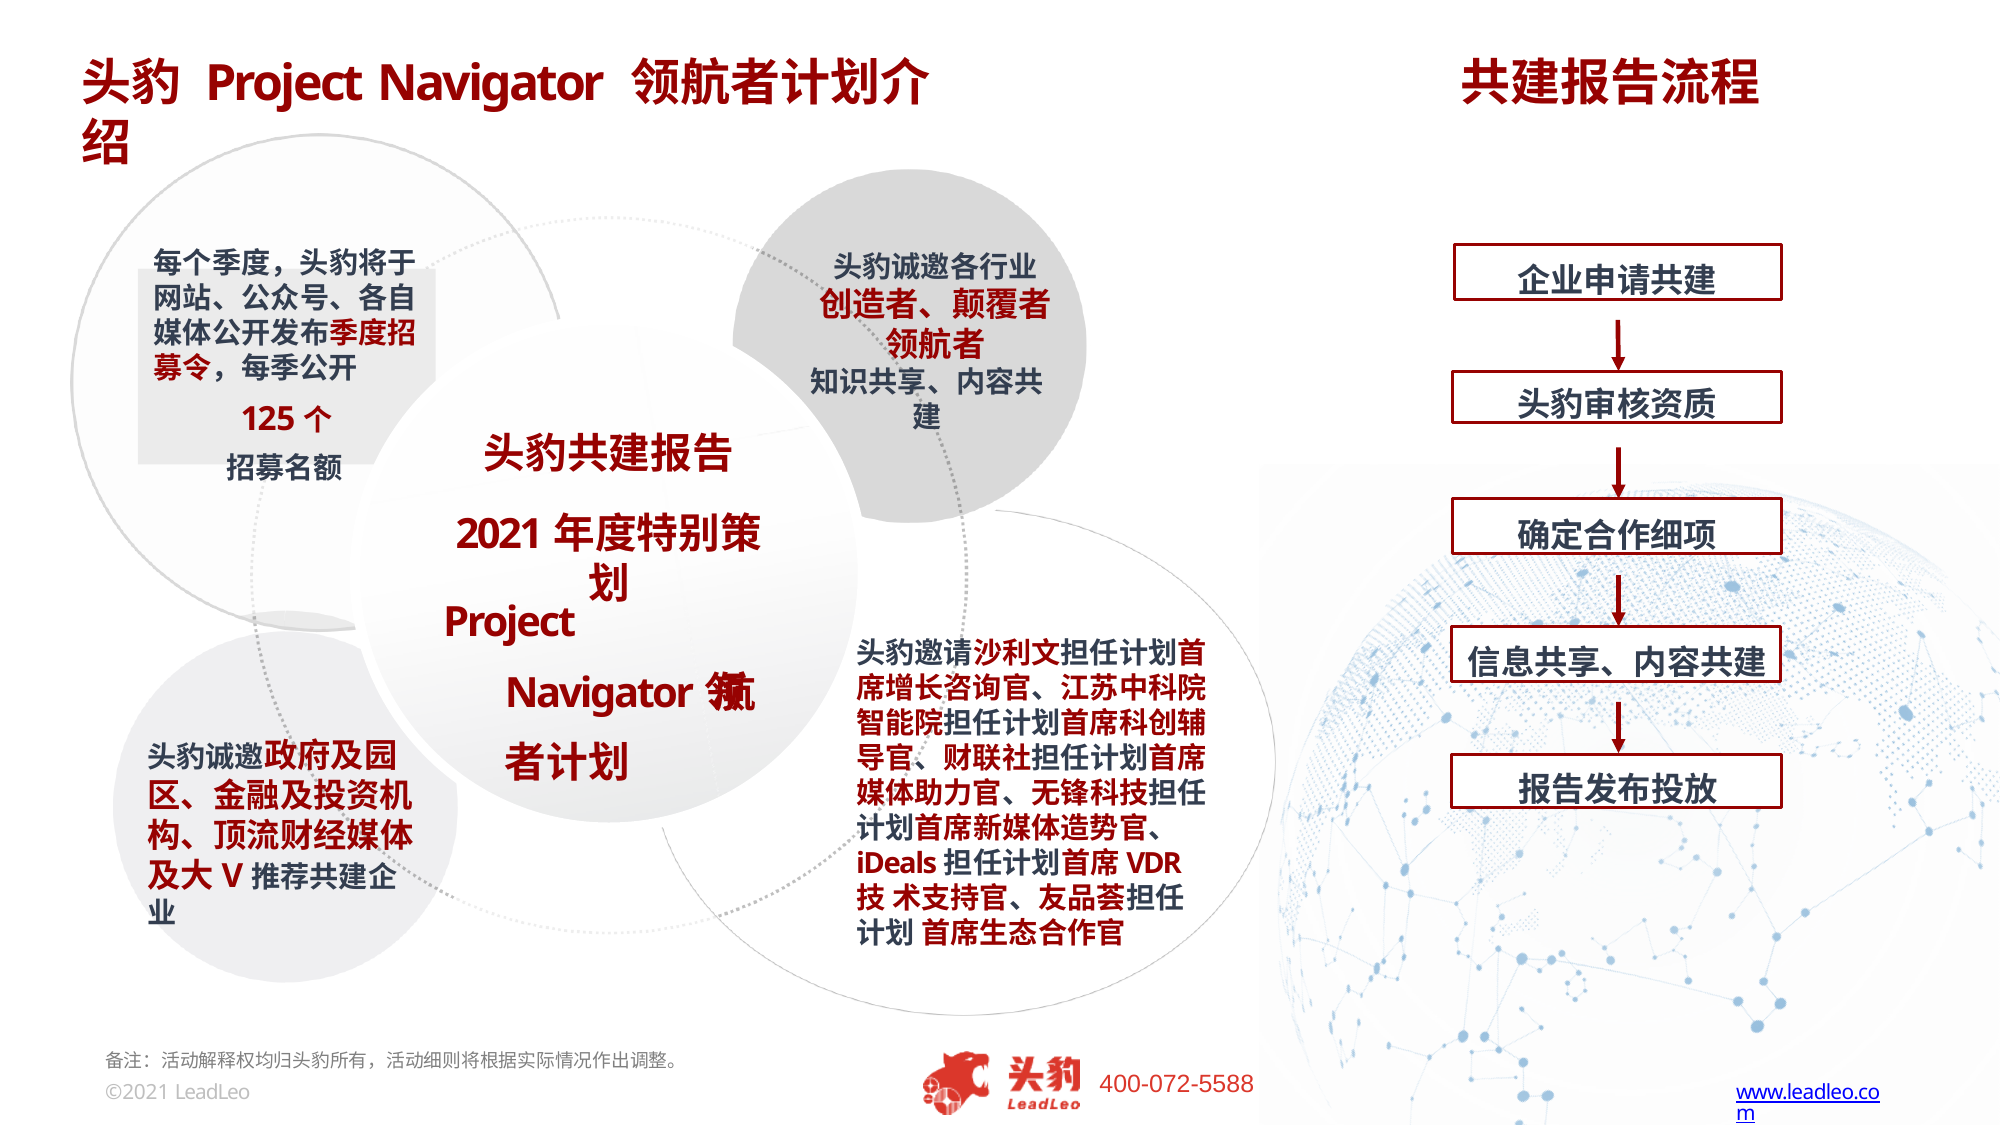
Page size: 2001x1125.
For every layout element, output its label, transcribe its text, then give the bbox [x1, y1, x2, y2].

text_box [349, 314, 869, 834]
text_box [70, 133, 2000, 1125]
title 头豹 Project Navigator 领航者计划介绍 [79, 48, 960, 132]
text_box 共建报告流程 [1458, 48, 1763, 111]
